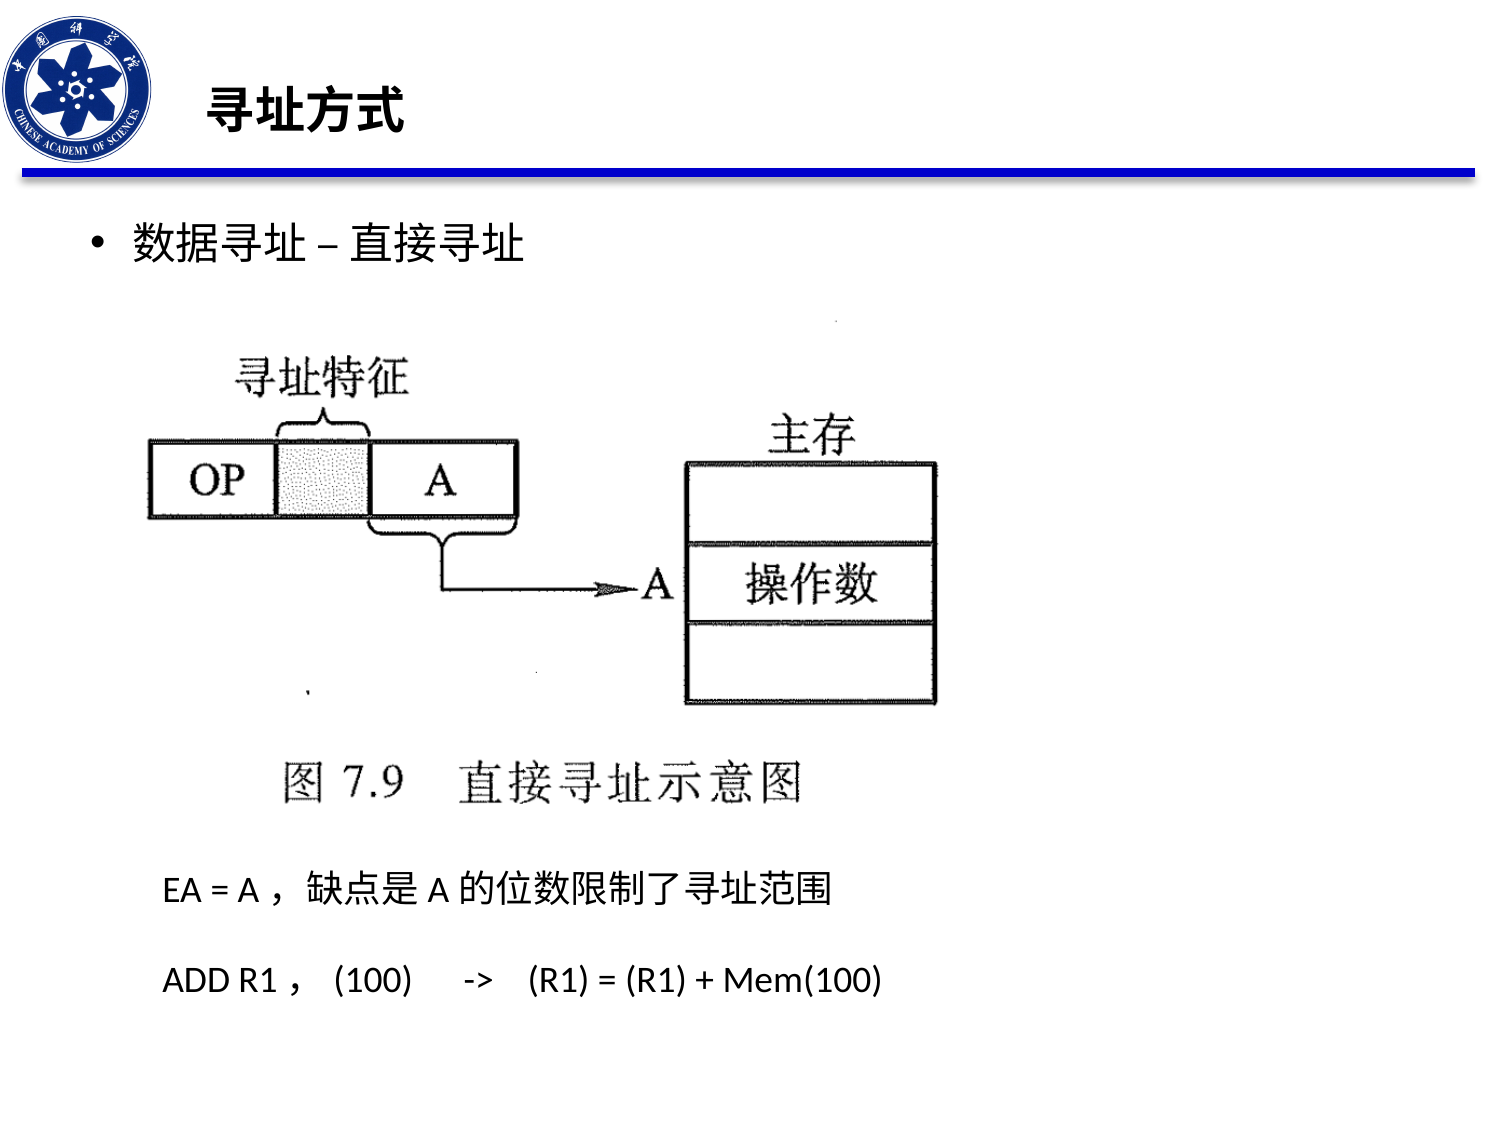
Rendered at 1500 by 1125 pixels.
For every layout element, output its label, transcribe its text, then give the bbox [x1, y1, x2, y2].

picture [0, 5, 166, 173]
text_box EA = A，缺点是A的位数限制了寻址范围 ADD R1，(100) -> (R1) = (R1) + Mem(100) [147, 857, 1400, 1008]
list 数据寻址 – 直接寻址 [75, 208, 1425, 1071]
text_box 寻址方式 [190, 26, 1500, 190]
picture [100, 298, 1044, 835]
